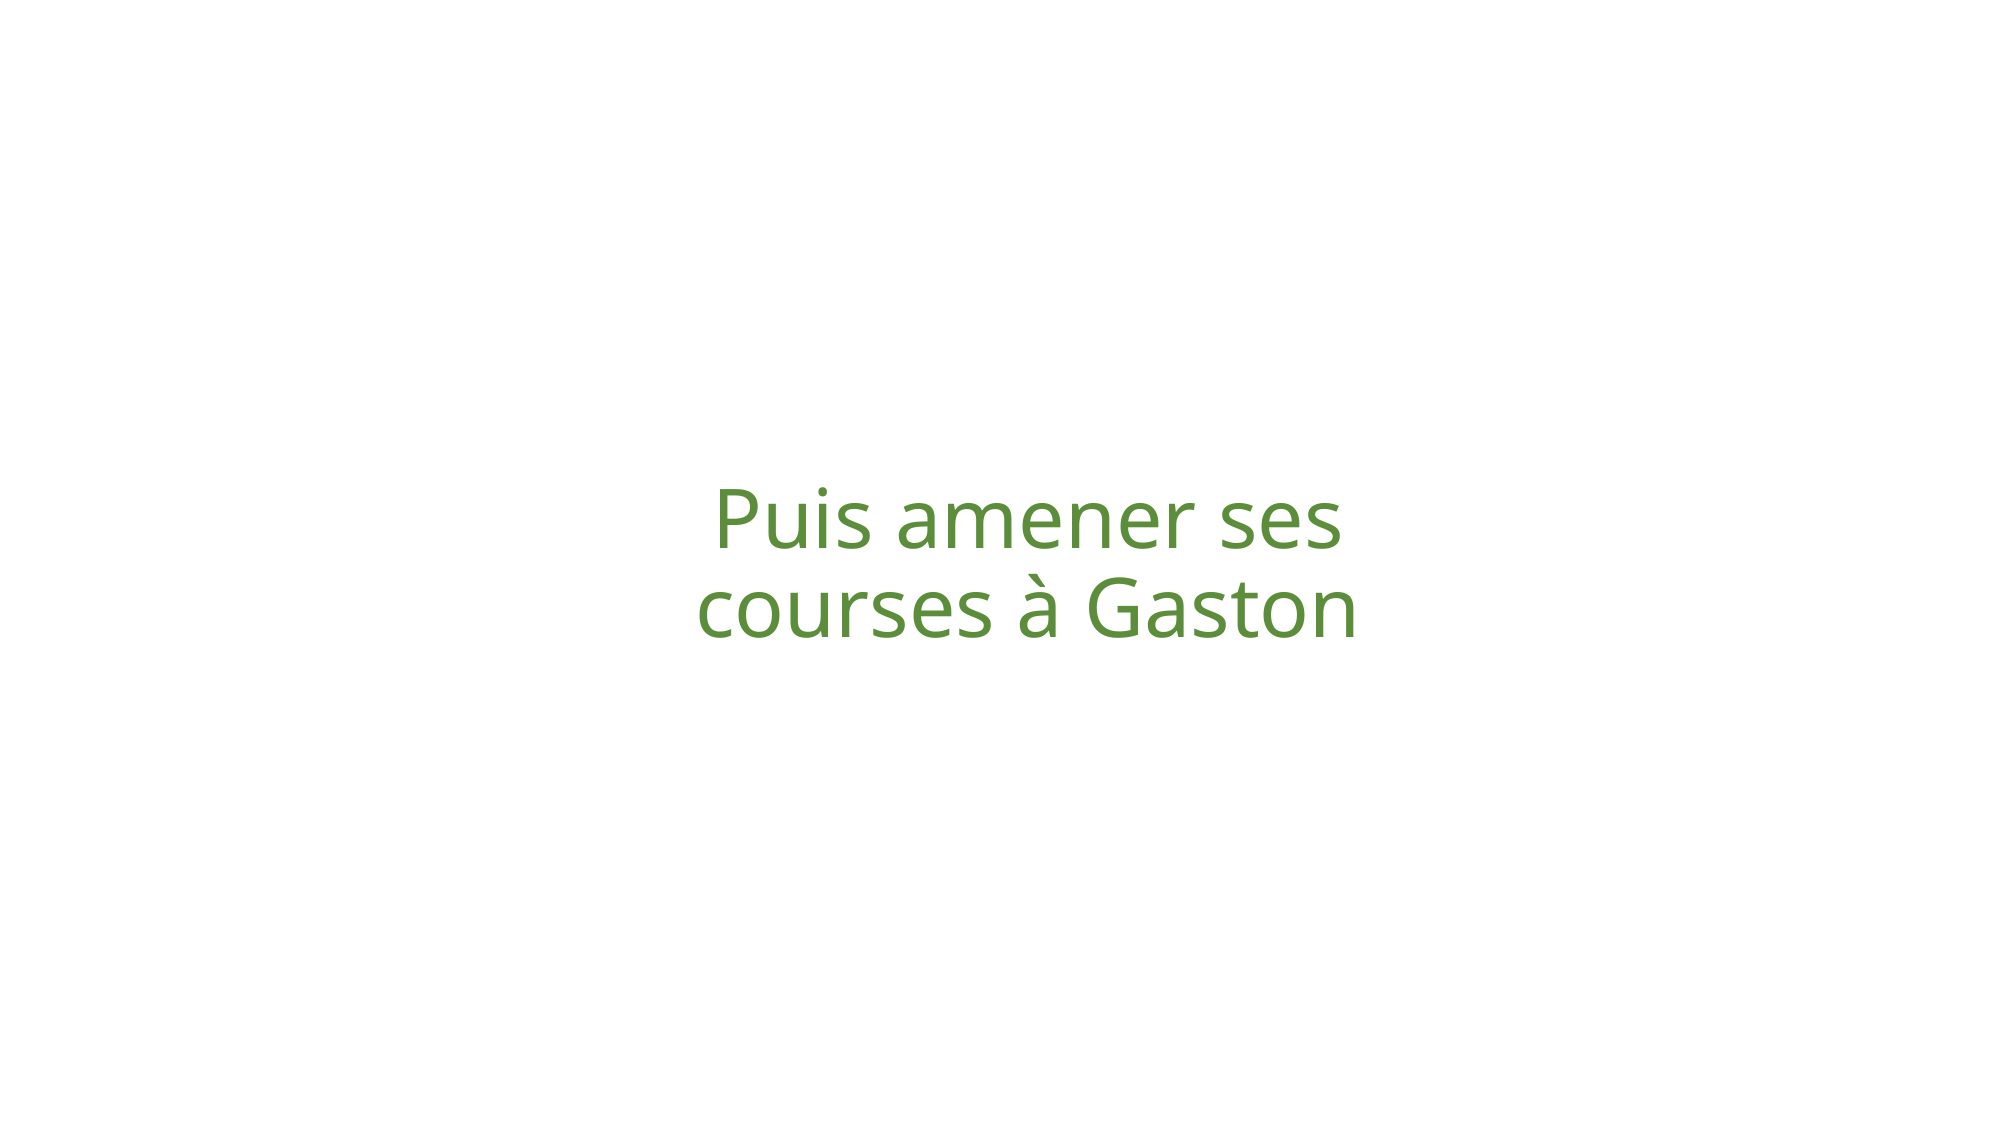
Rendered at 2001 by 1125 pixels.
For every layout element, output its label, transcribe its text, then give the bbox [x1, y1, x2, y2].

title Puis amener ses courses à Gaston [678, 457, 1379, 676]
